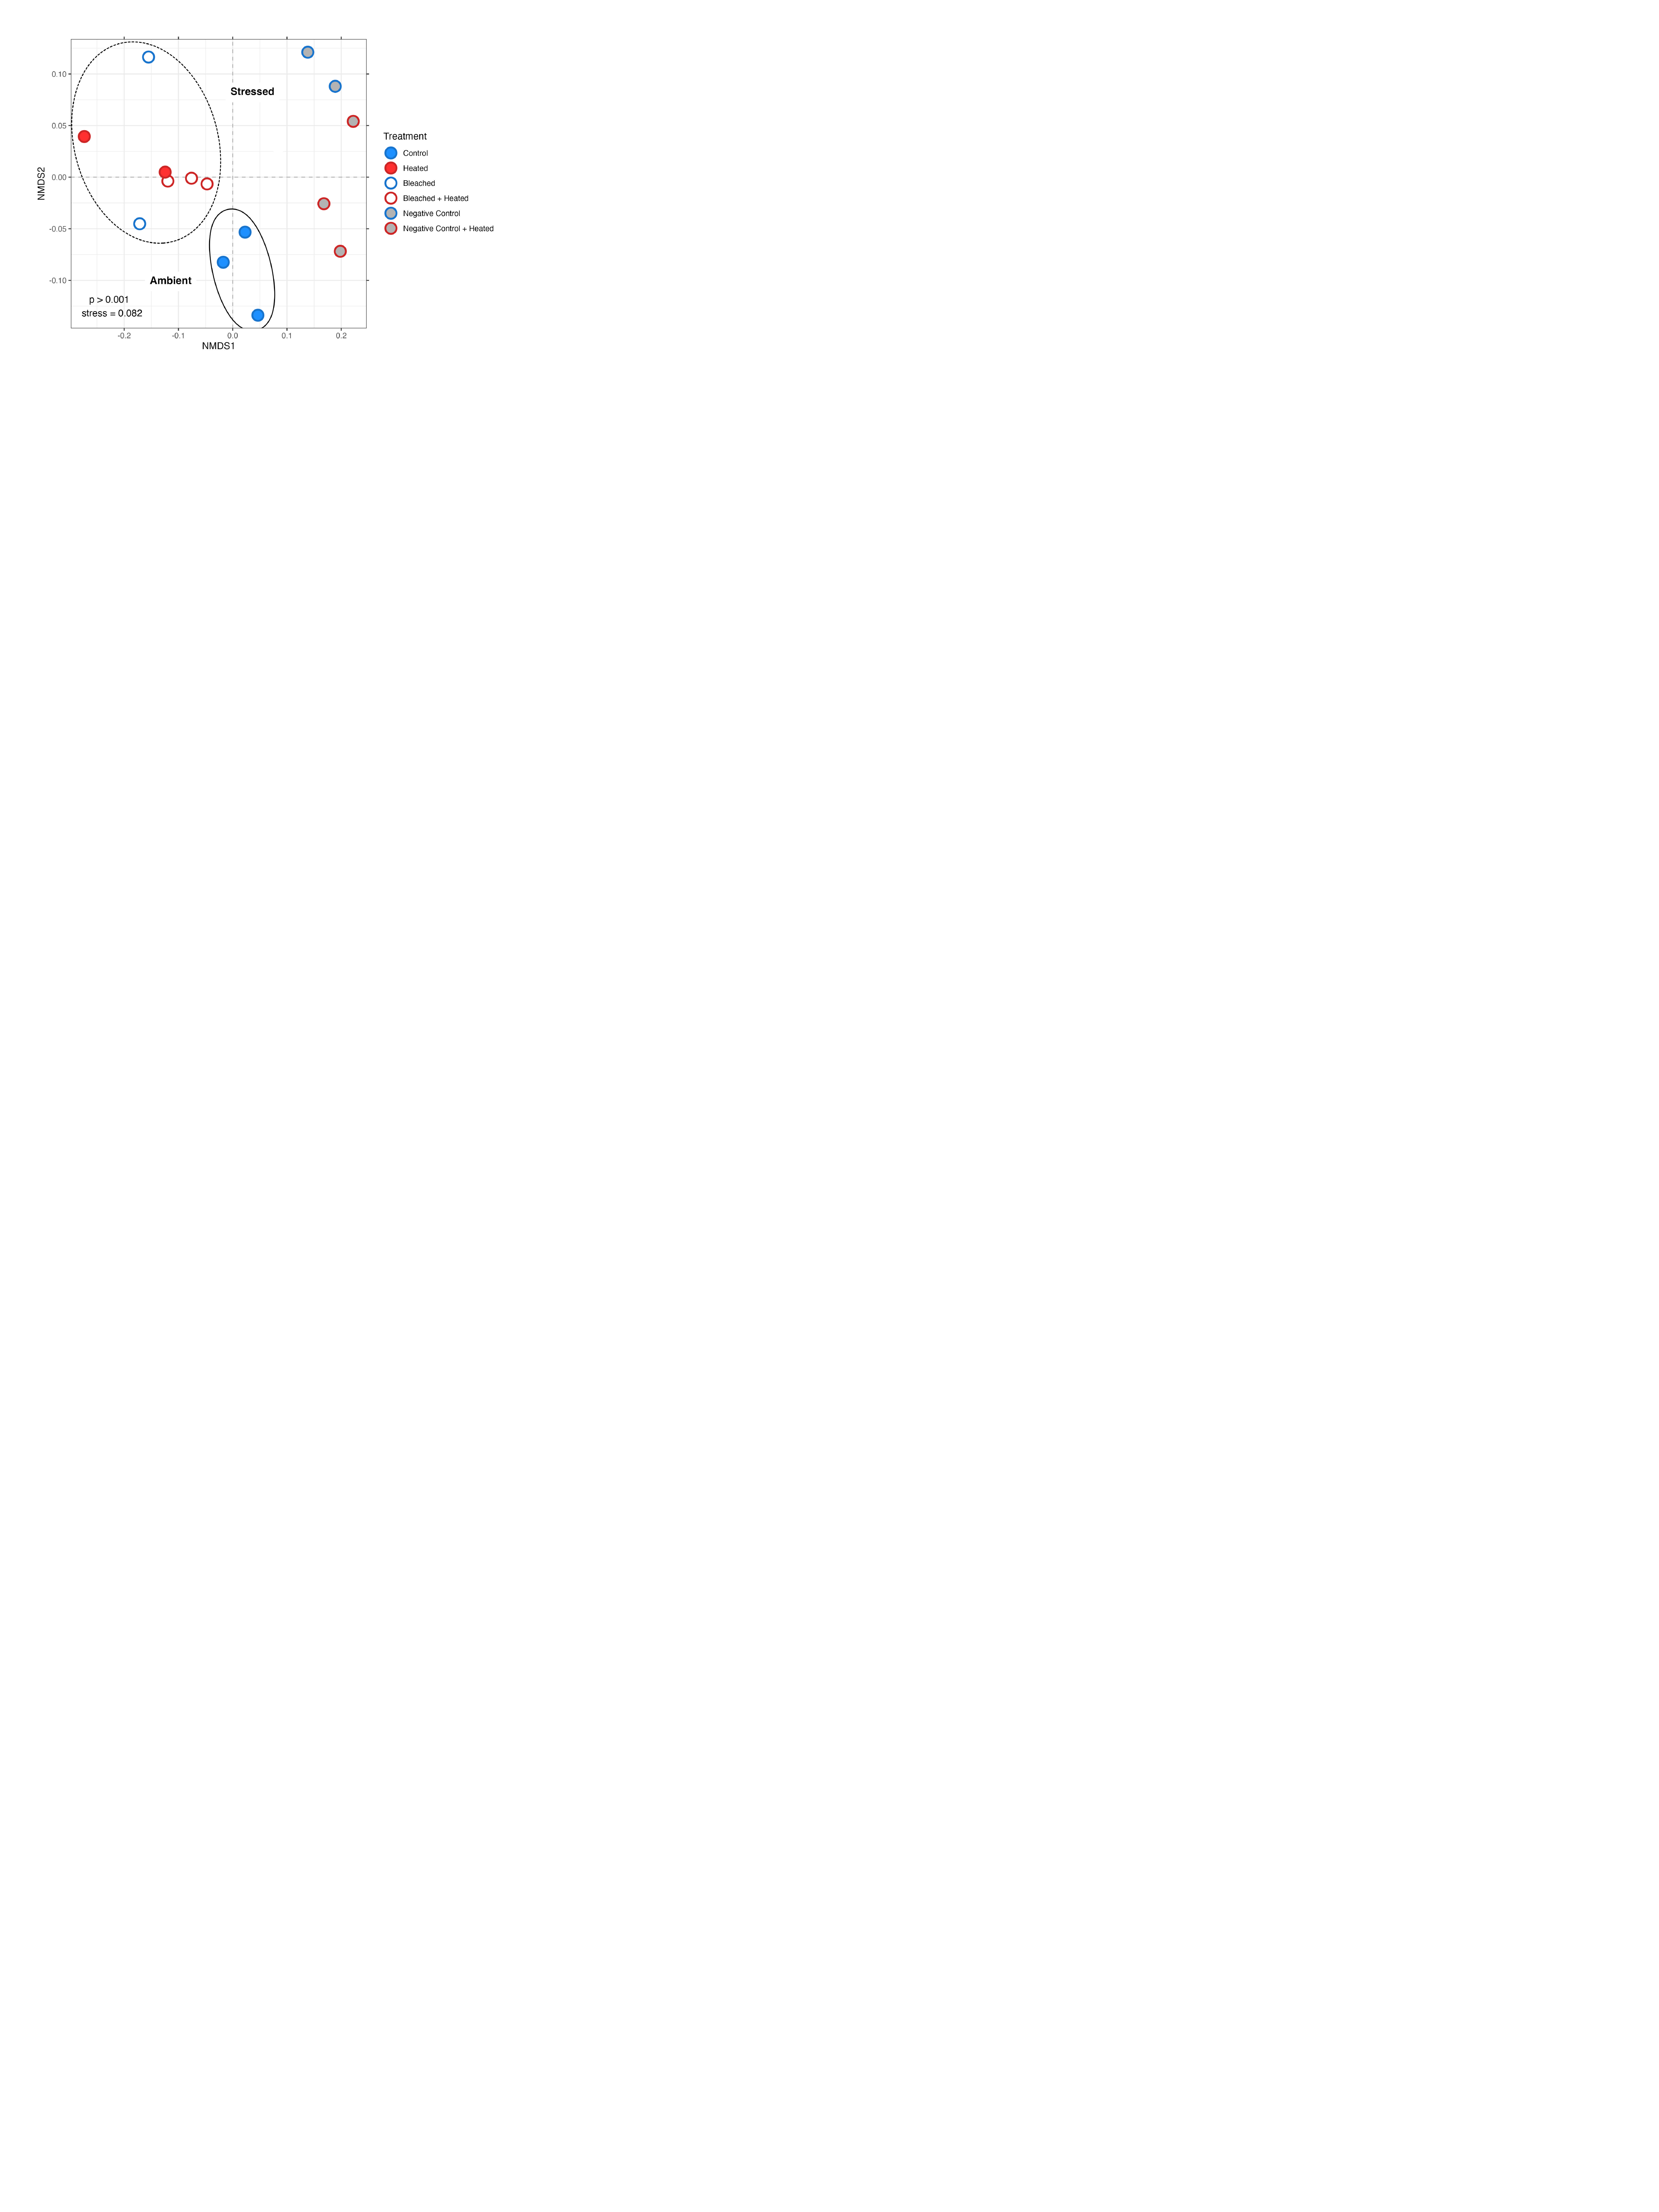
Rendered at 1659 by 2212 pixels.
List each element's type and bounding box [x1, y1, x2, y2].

picture [32, 25, 503, 362]
